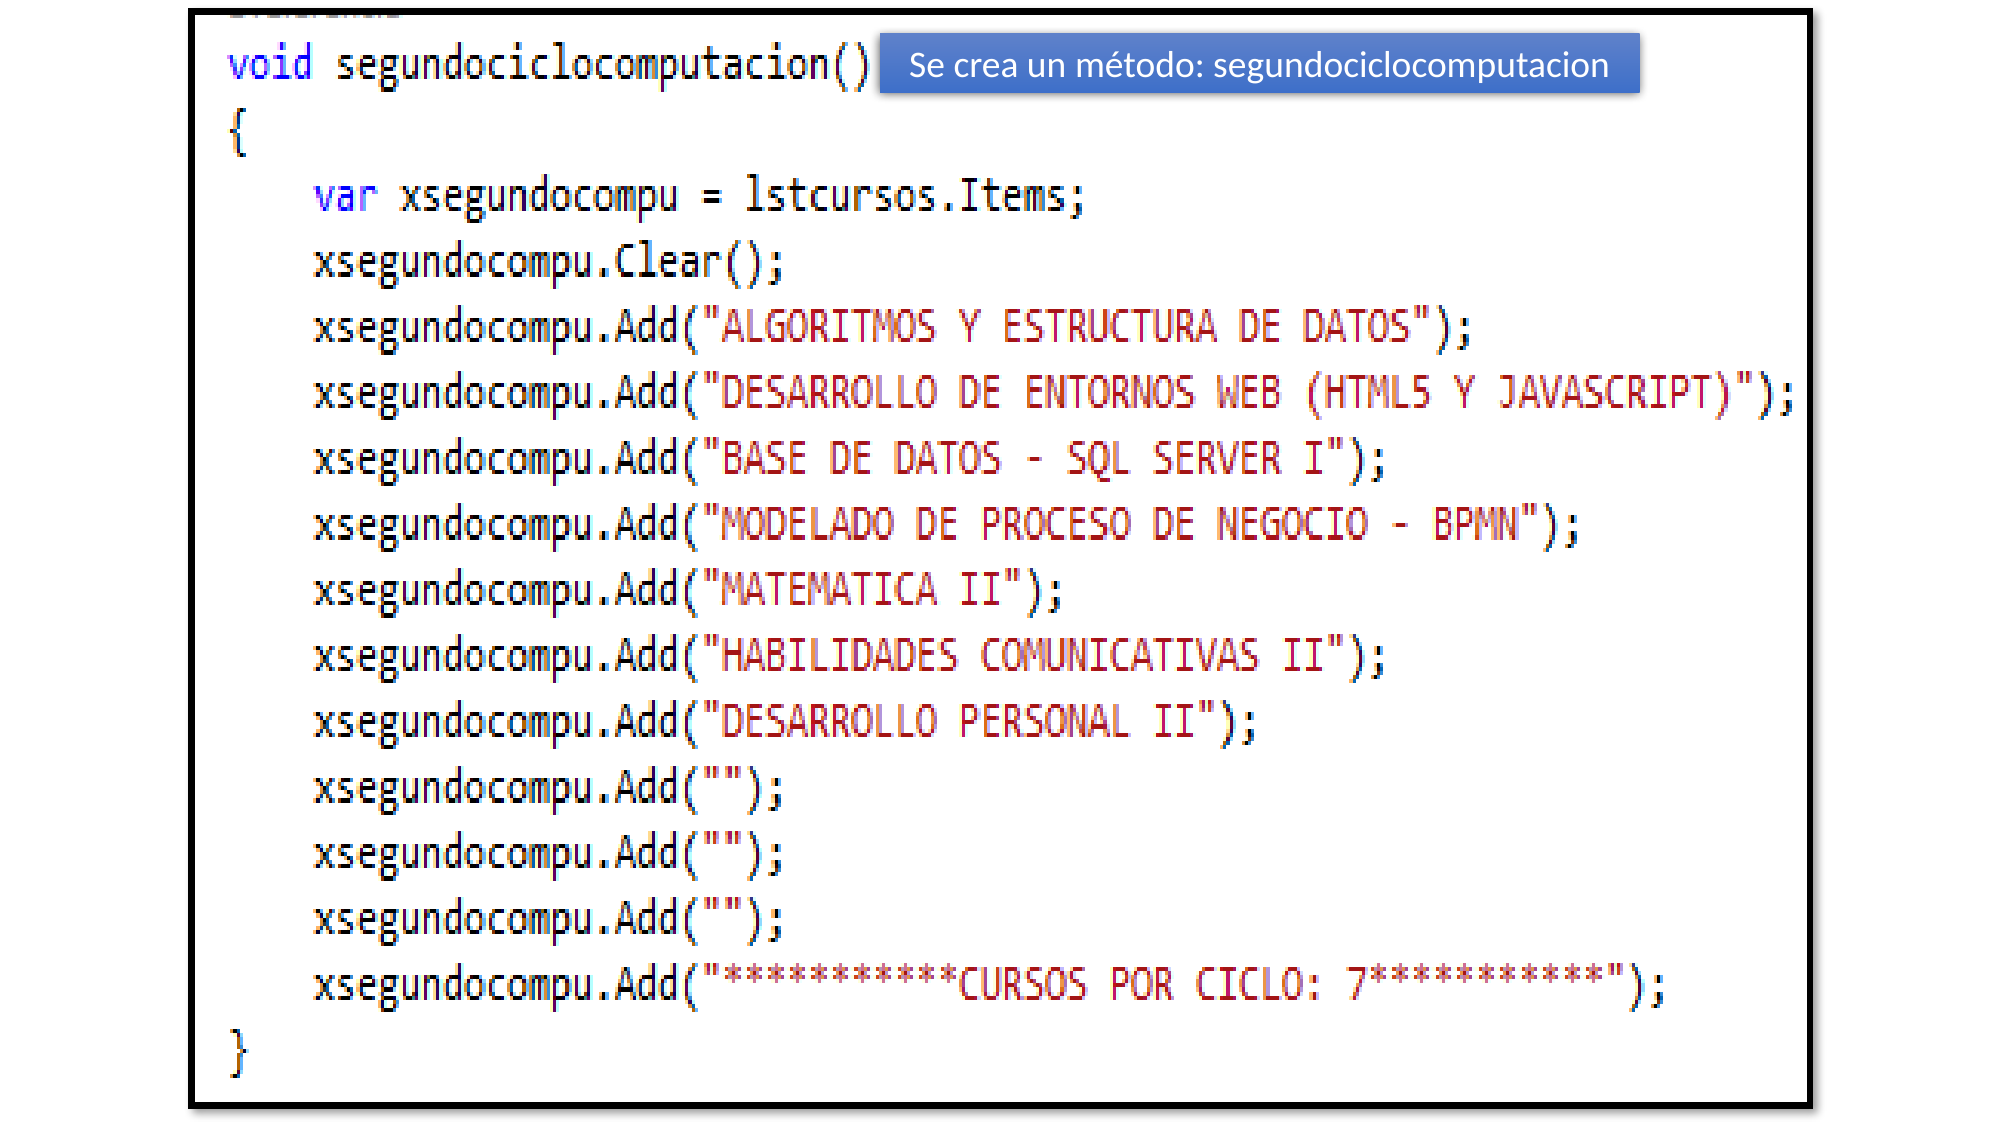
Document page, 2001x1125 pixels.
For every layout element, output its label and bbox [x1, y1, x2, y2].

picture [194, 14, 1808, 1103]
